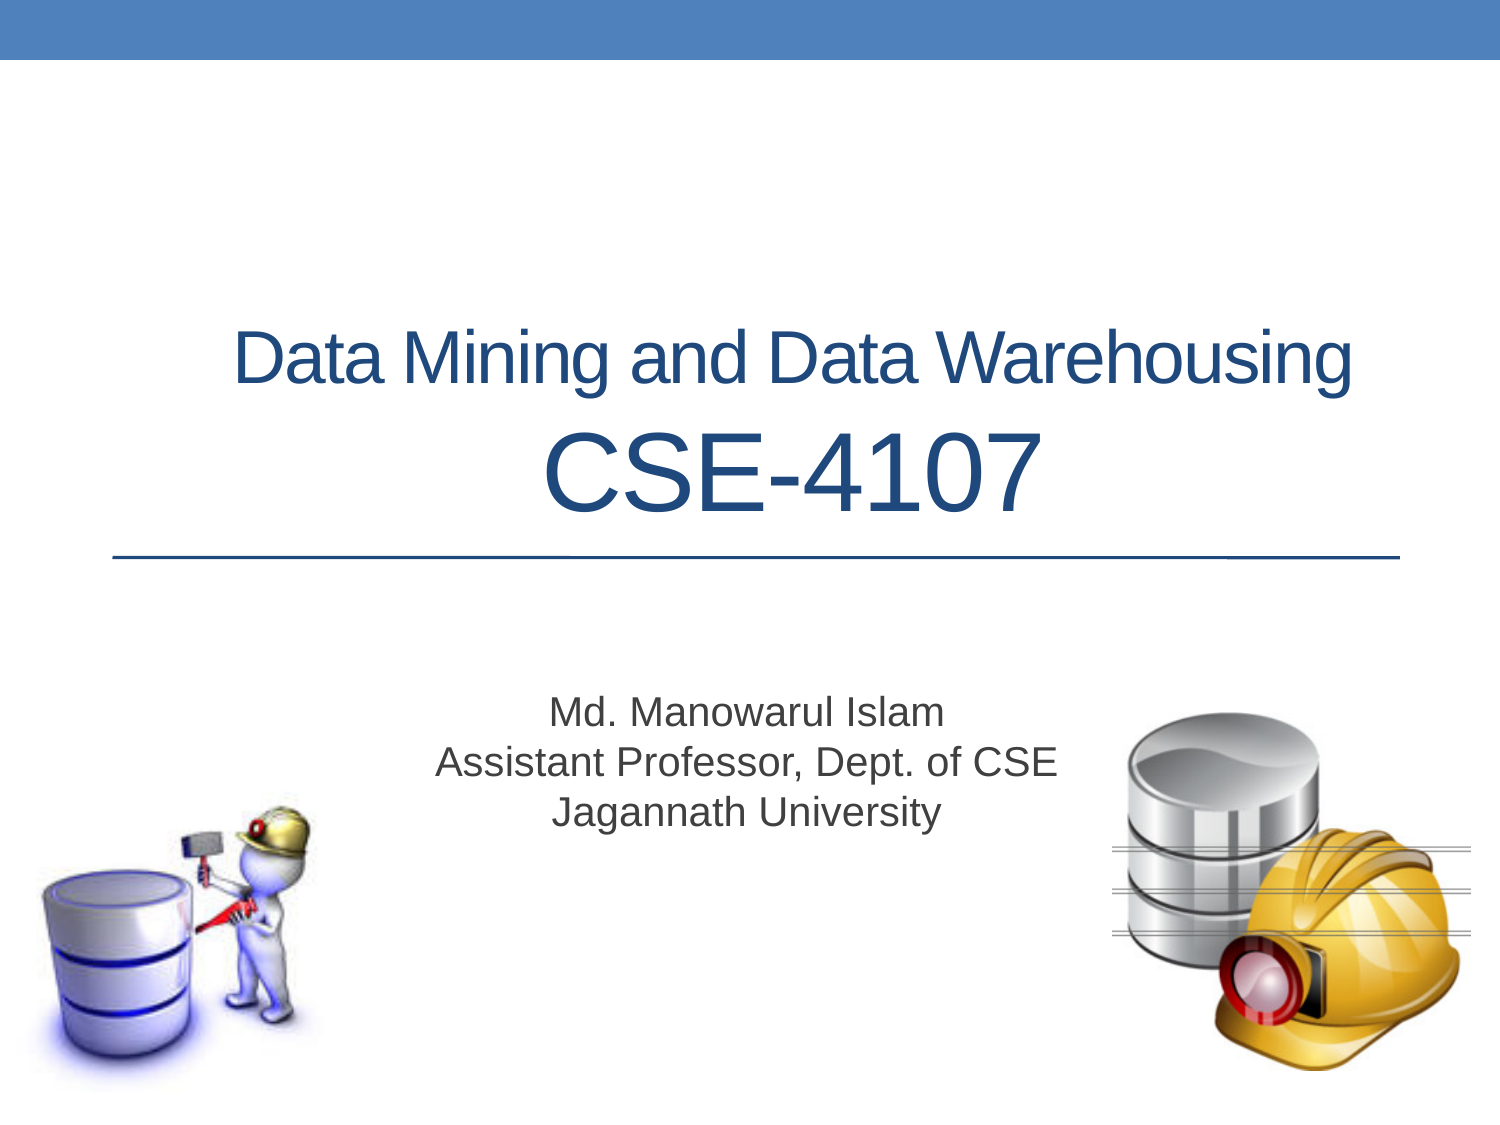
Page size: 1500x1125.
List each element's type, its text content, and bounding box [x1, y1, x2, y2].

subtitle Md. Manowarul Islam Assistant Professor, Dept. of CSE Jagannath University [0, 677, 1494, 966]
title Data Mining and Data Warehousing CSE-4107 [150, 399, 1438, 542]
picture [1112, 712, 1471, 1071]
picture [0, 774, 326, 1125]
